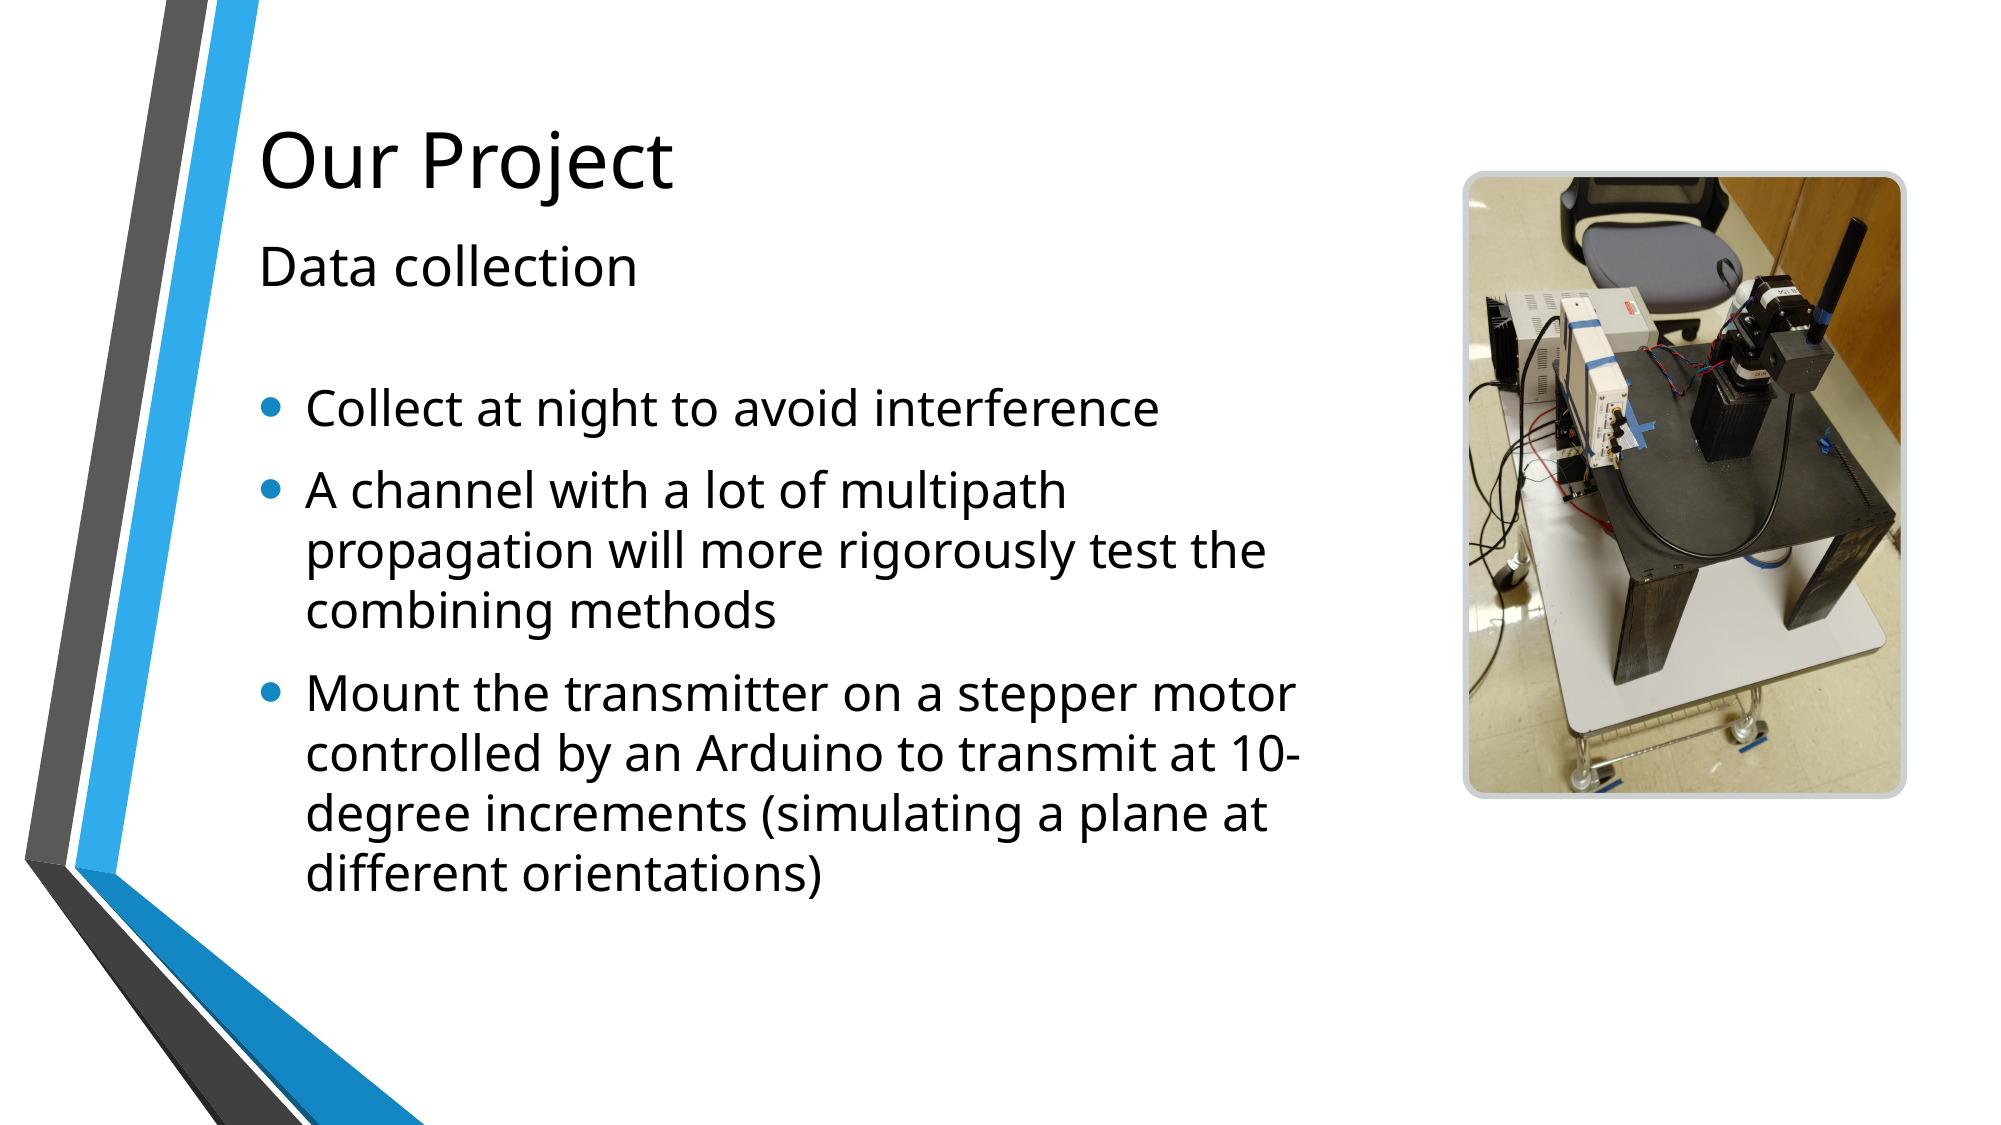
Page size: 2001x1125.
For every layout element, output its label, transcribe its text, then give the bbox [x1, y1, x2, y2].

list Collect at night to avoid interference A channel with a lot of multipath propagation will more rigorously test the combining methods Mount the transmitter on a stepper motor controlled by an Arduino to transmit at 10-degree increments (simulating a plane at different orientations) [243, 327, 1369, 950]
picture [1373, 178, 1996, 792]
title Our Project Data collection [243, 112, 1887, 307]
